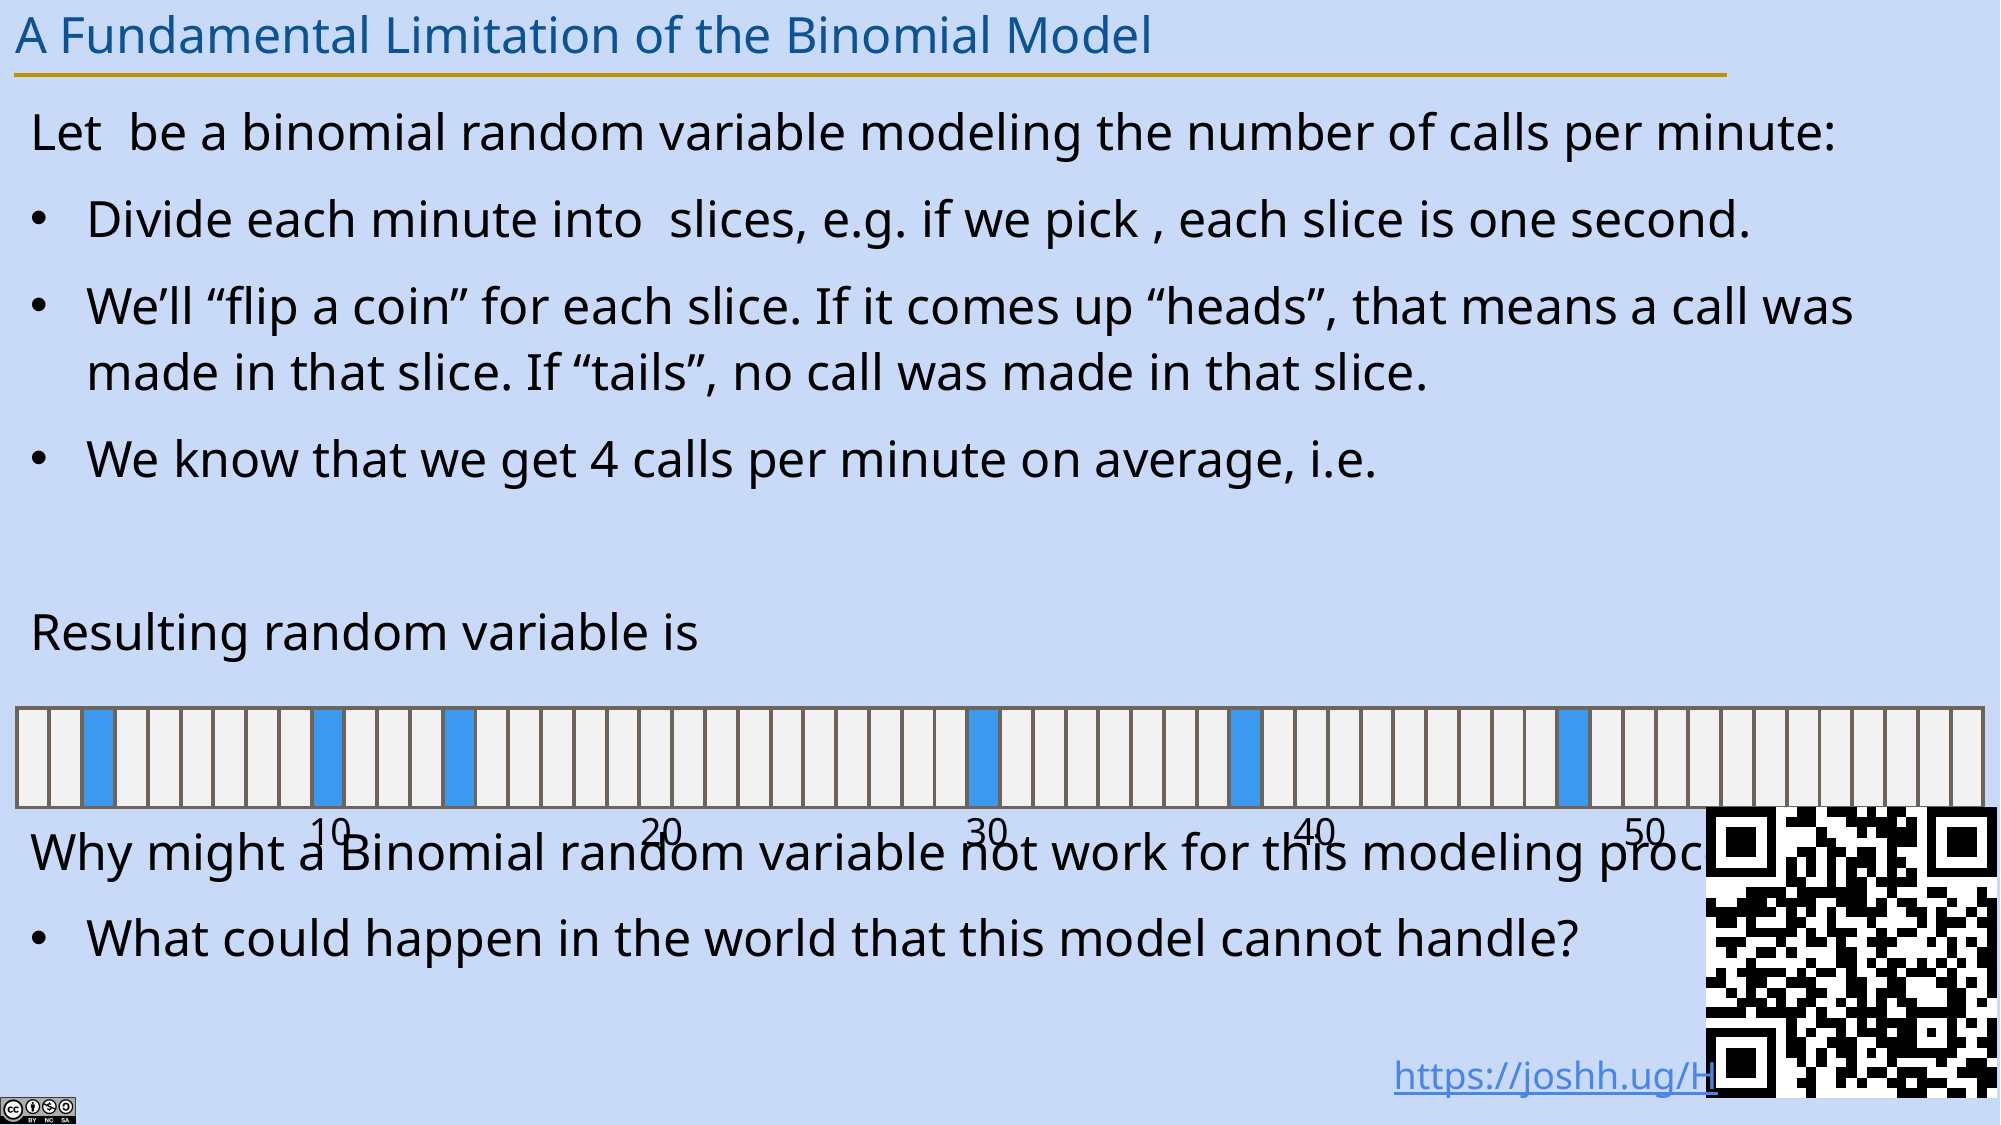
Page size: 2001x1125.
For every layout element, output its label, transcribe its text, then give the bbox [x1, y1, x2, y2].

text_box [16, 707, 1984, 862]
picture [0, 1097, 76, 1124]
title A Fundamental Limitation of the Binomial Model [0, 0, 1725, 75]
picture [1705, 807, 1997, 1099]
text_box https://joshh.ug/H [1378, 1044, 1745, 1111]
